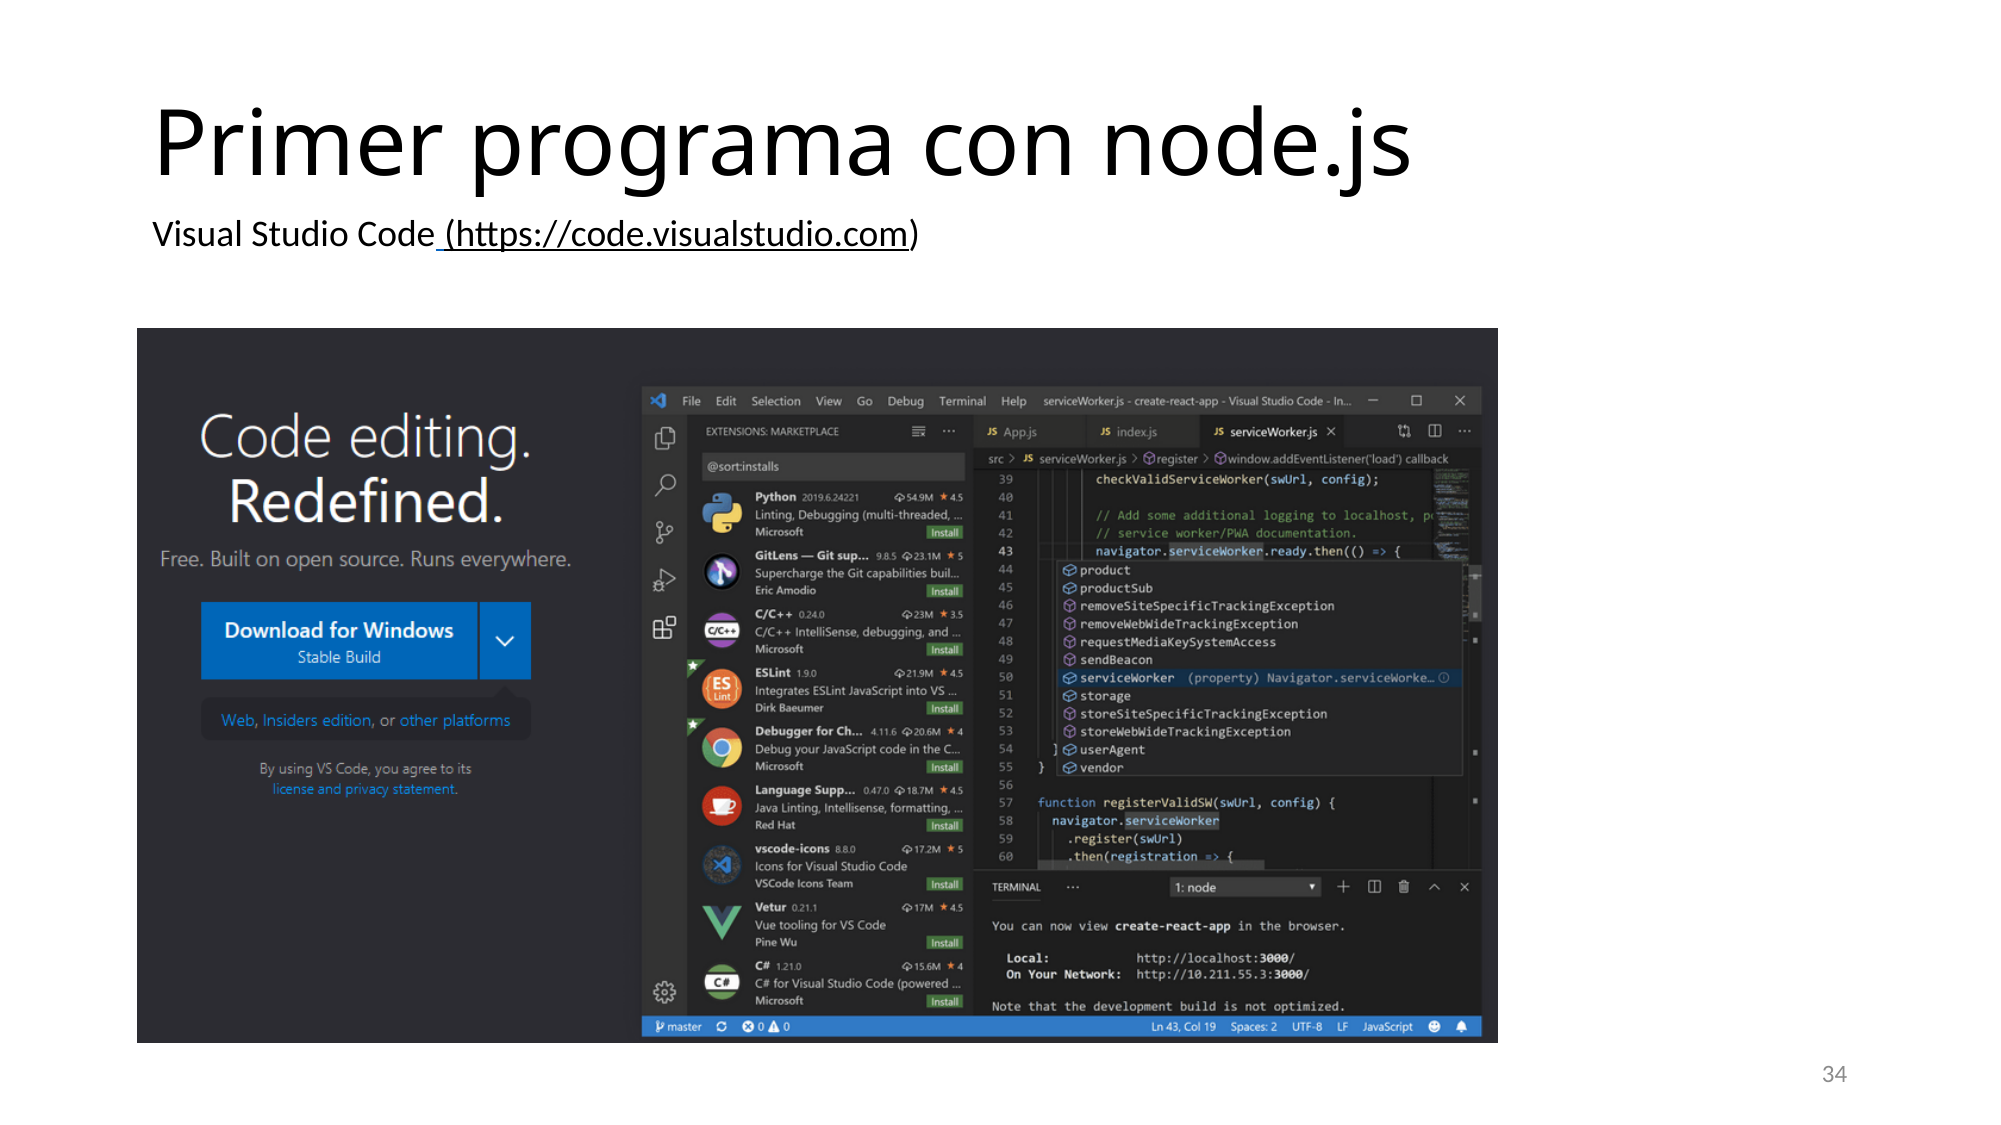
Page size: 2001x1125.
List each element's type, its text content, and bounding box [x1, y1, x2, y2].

slide_number 34 [1412, 1042, 1863, 1103]
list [137, 328, 1498, 1043]
title Primer programa con node.js [137, 36, 1863, 255]
text_box Visual Studio Code (https://code.visualstudio.com) [137, 201, 1138, 261]
